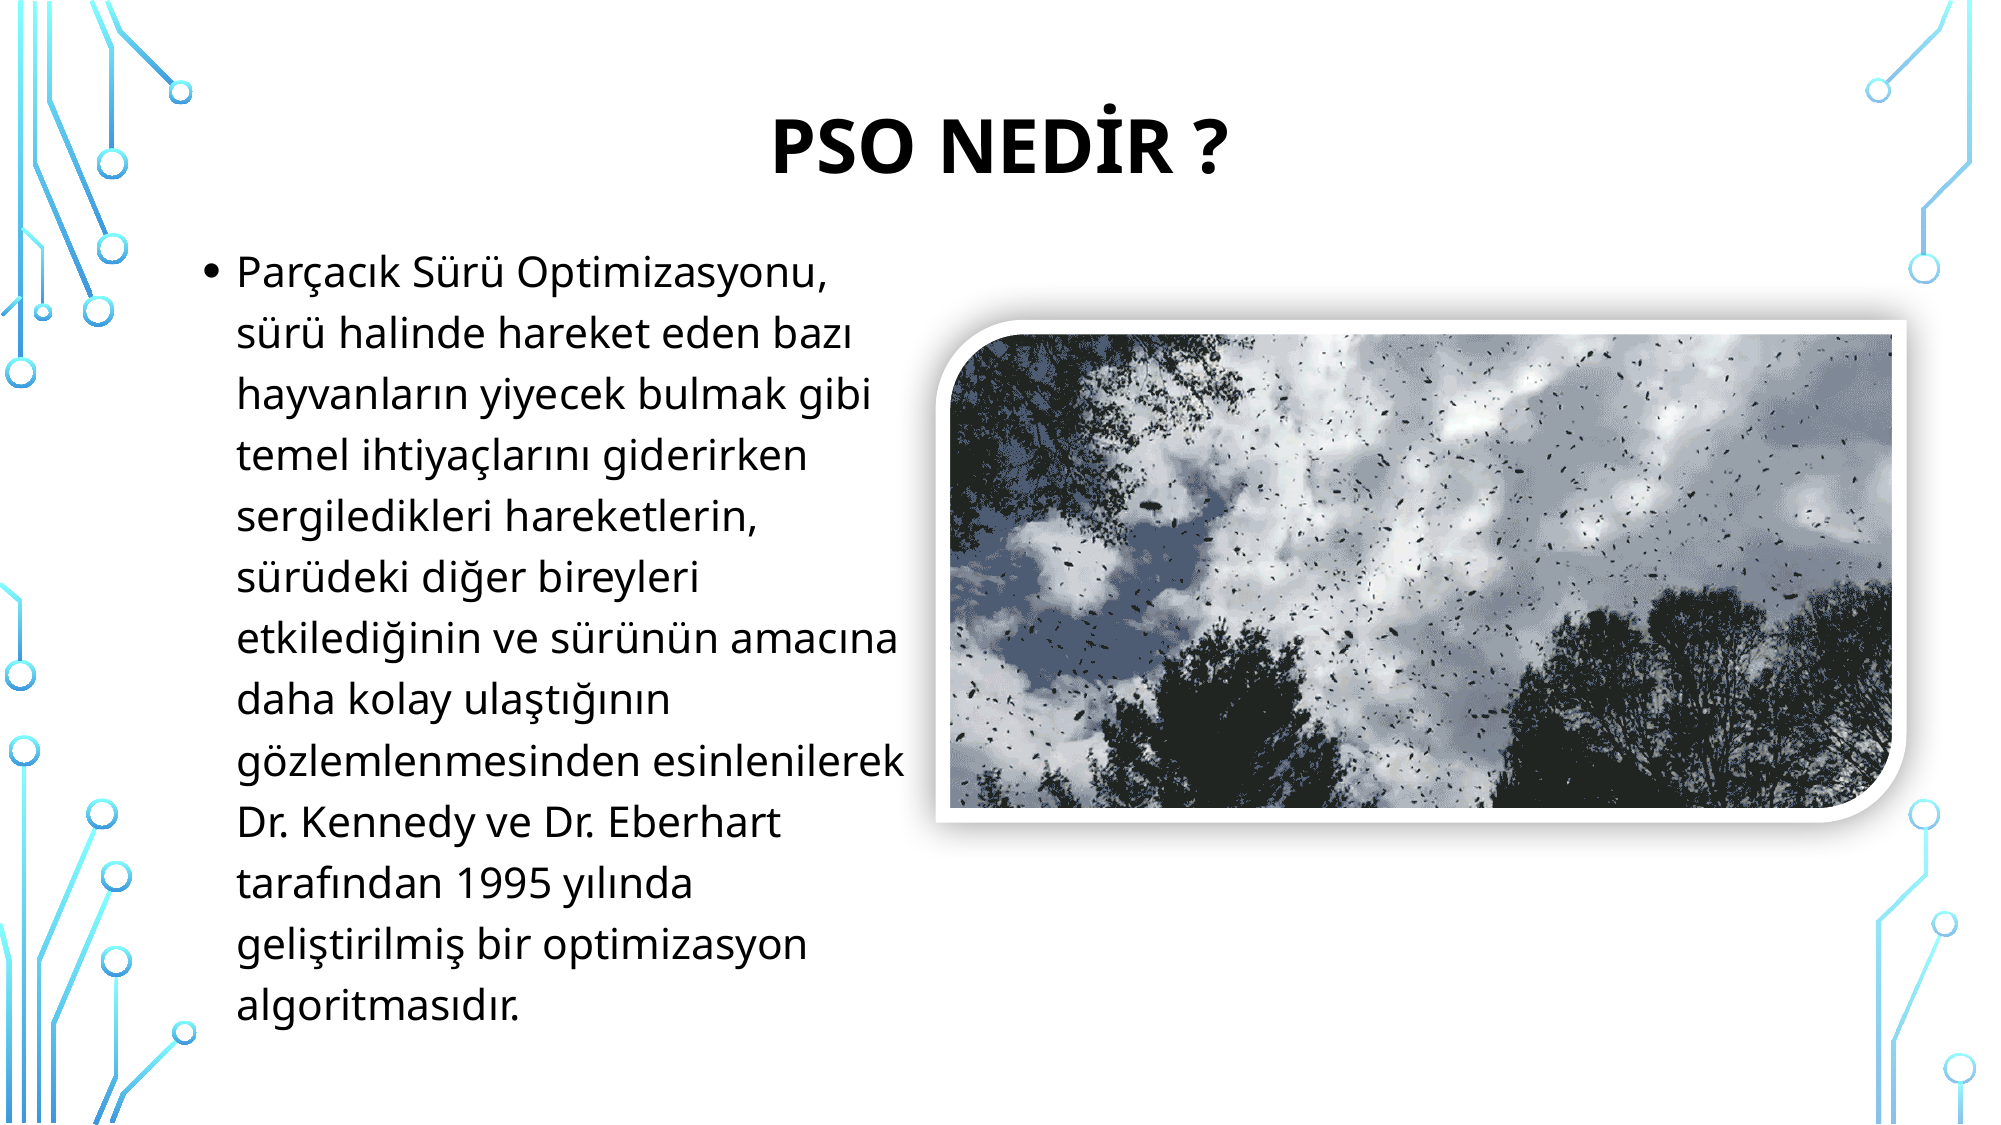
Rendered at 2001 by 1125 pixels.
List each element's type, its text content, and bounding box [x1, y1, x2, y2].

picture [942, 326, 1900, 816]
title Pso nedir ? [187, 27, 1813, 271]
list Parçacık Sürü Optimizasyonu, sürü halinde hareket eden bazı hayvanların yiyecek bulmak gibi temel ihtiyaçlarını giderirken sergiledikleri hareketlerin, sürüdeki diğer bireyleri etkilediğinin ve sürünün amacına daha kolay ulaştığının gözlemlenmesinden esinlenilerek Dr. Kennedy ve Dr. Eberhart tarafından 1995 yılında geliştirilmiş bir optimizasyon algoritmasıdır. [187, 227, 924, 1044]
